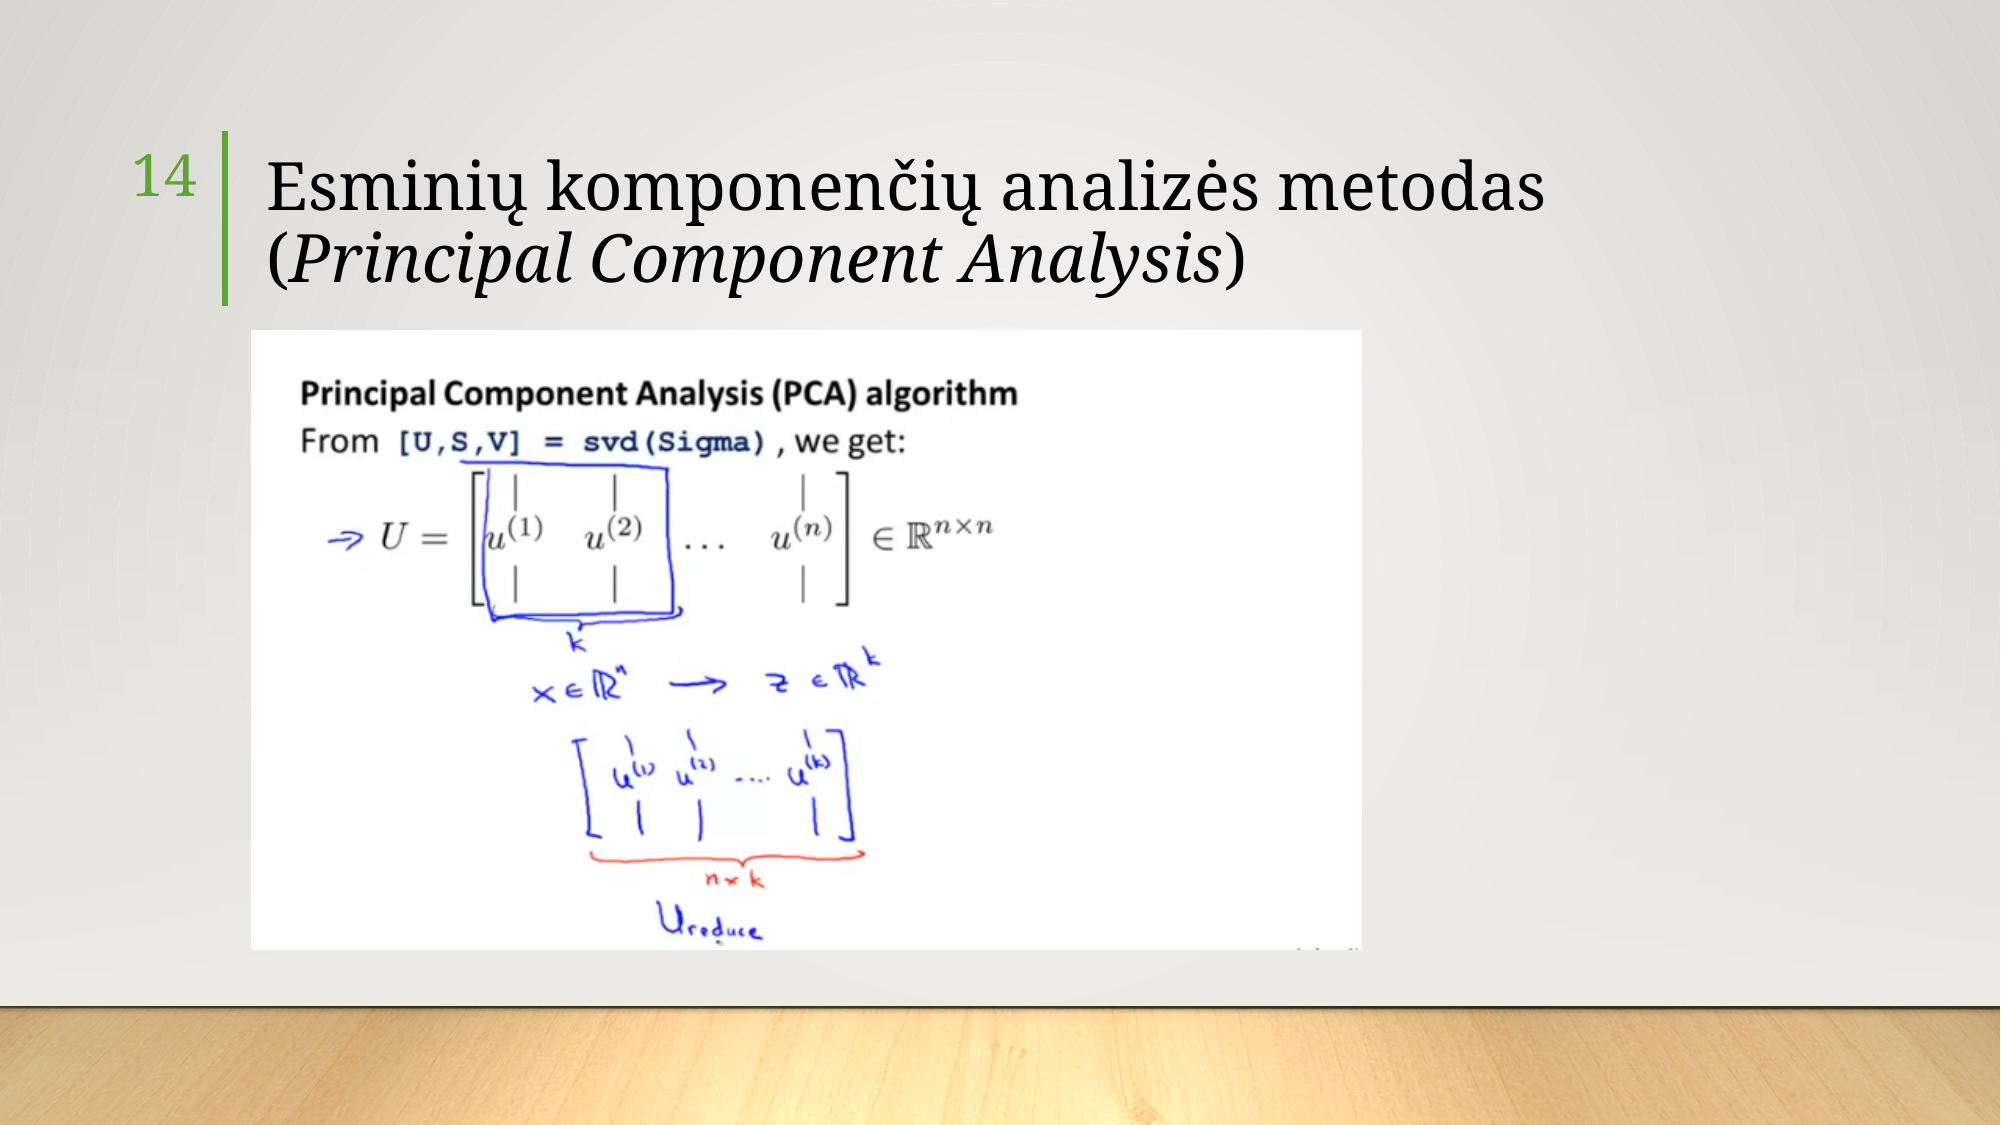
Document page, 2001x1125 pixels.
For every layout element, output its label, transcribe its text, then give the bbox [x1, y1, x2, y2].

slide_number 14 [78, 131, 212, 254]
picture [251, 330, 1362, 950]
title Esminių komponenčių analizės metodas (Principal Component Analysis) [251, 131, 1814, 305]
picture [0, 1006, 2000, 1125]
